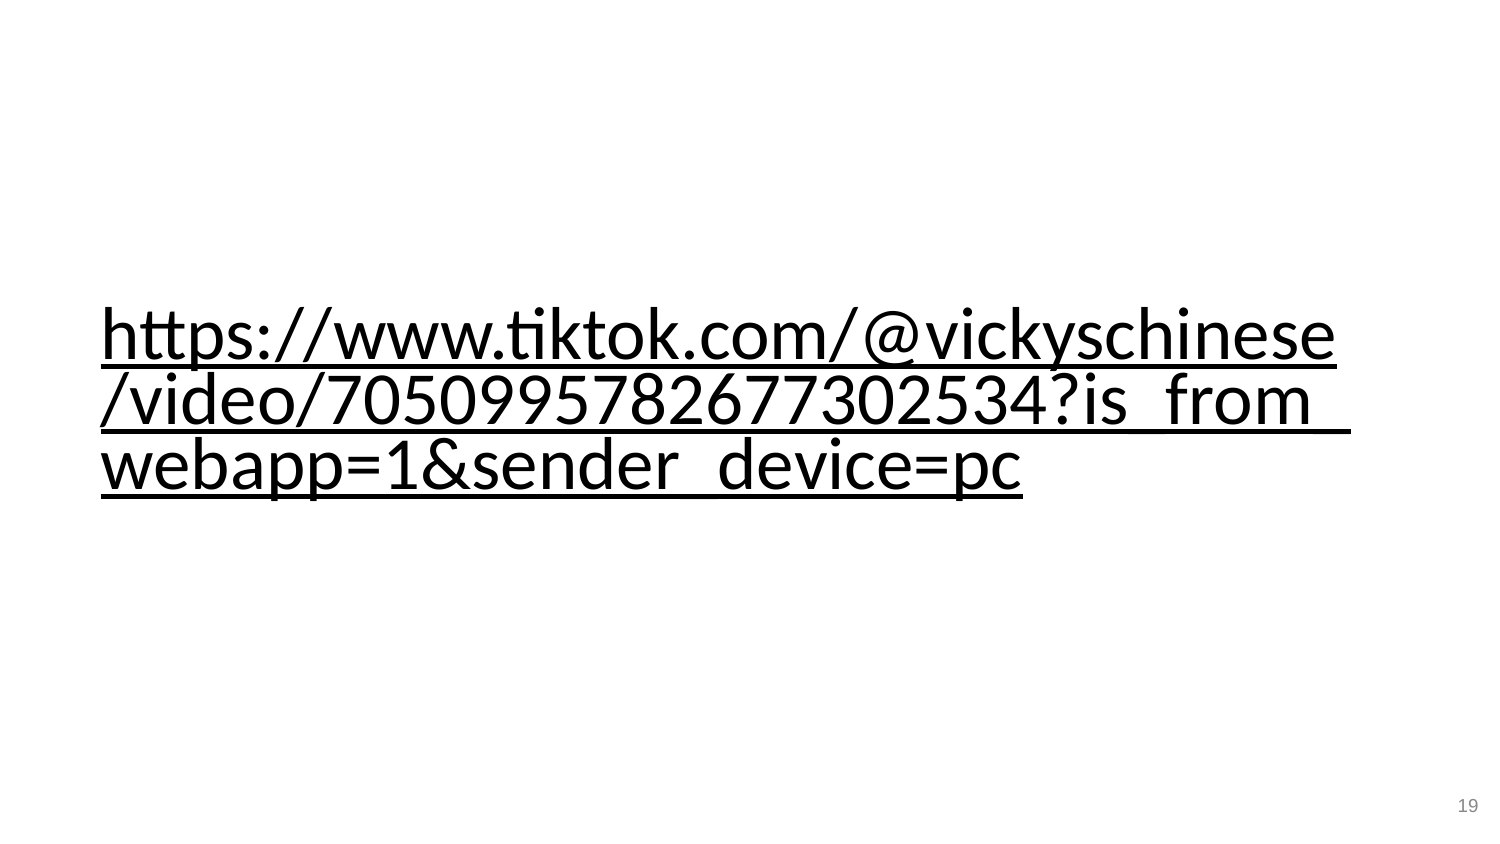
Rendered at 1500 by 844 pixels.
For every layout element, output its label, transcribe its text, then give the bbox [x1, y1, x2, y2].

slide_number 19 [1403, 779, 1494, 844]
title https://www.tiktok.com/@vickyschinese/video/7050995782677302534?is_from_webapp=1&sender_device=pc [85, 96, 1381, 562]
